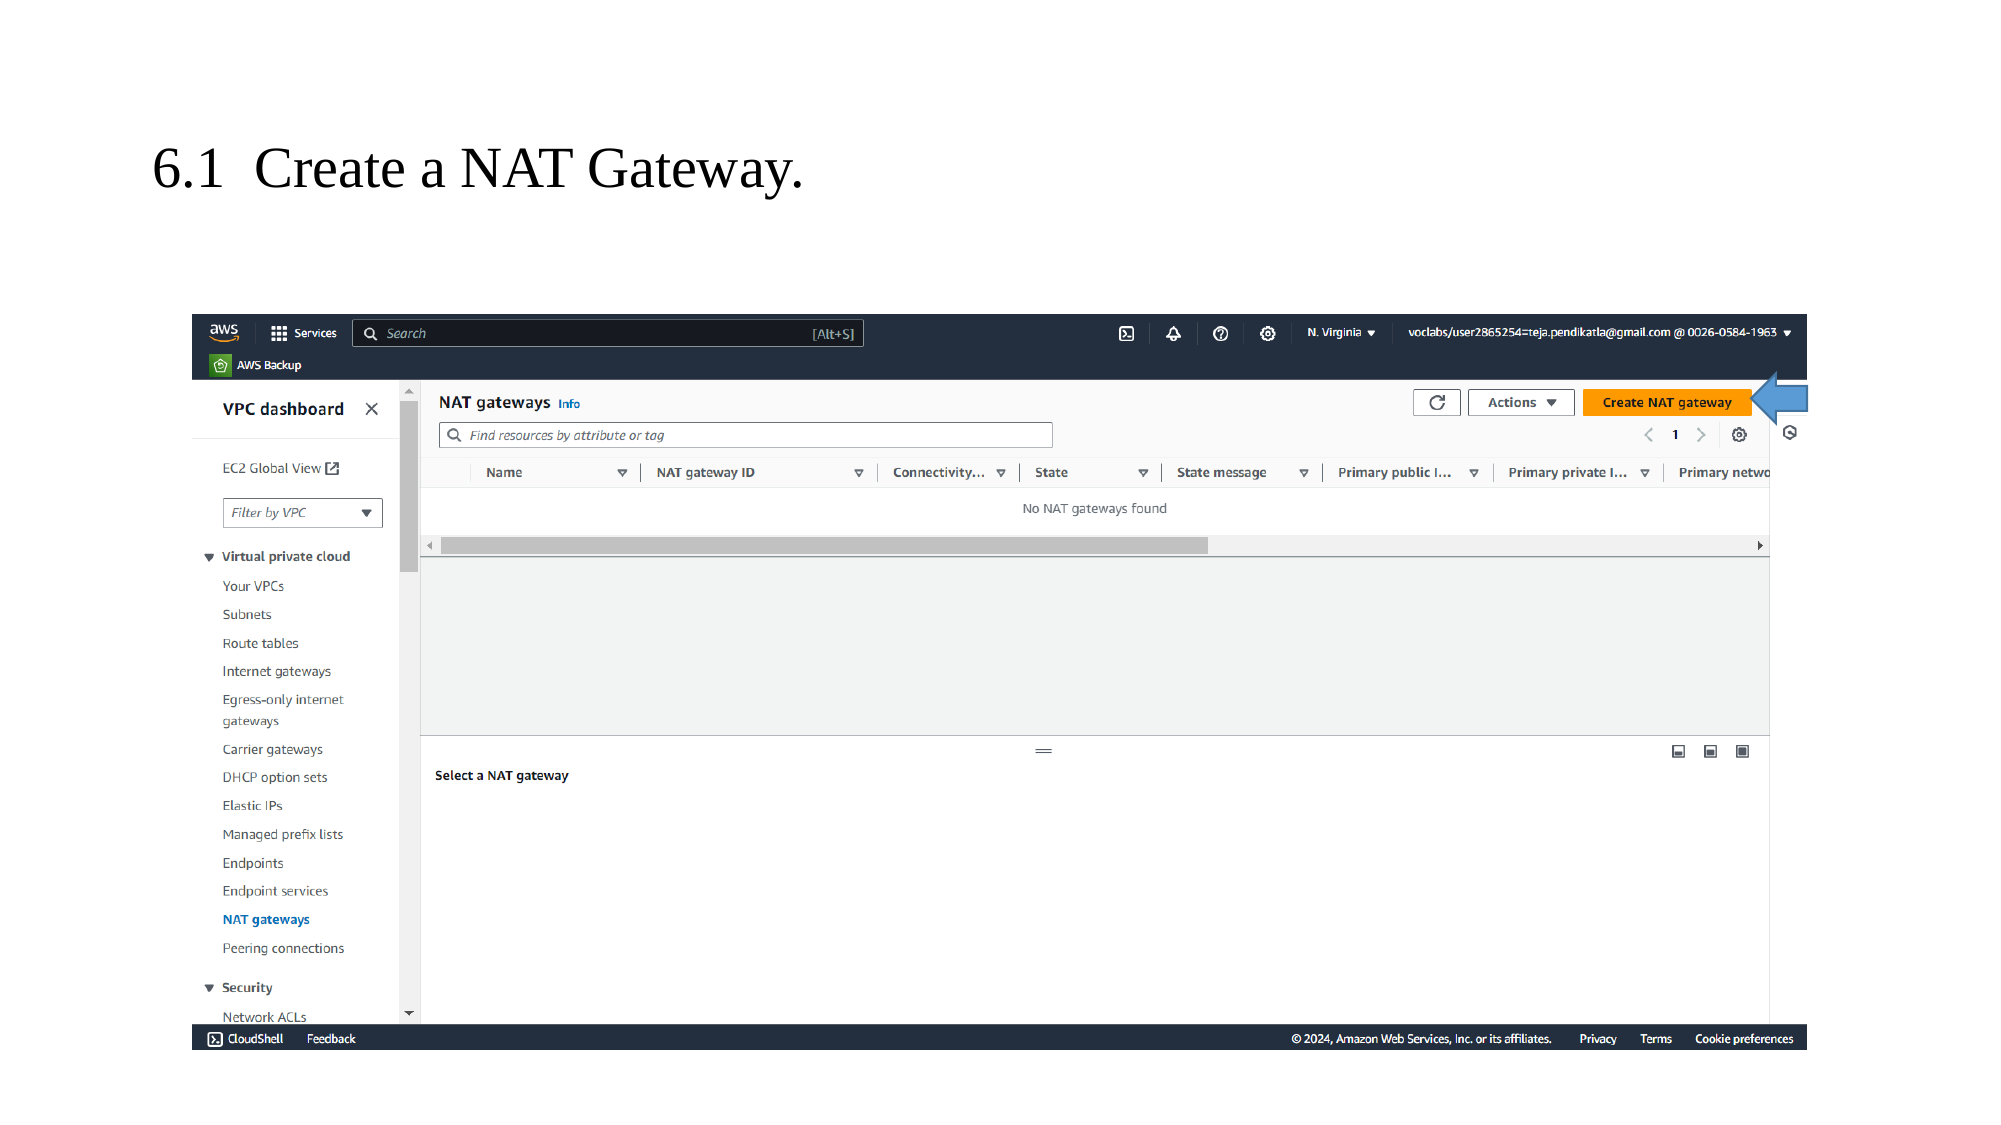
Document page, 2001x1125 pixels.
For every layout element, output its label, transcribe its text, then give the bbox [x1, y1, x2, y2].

title 6.1 Create a NAT Gateway. [137, 59, 1863, 278]
picture [192, 314, 1808, 1050]
